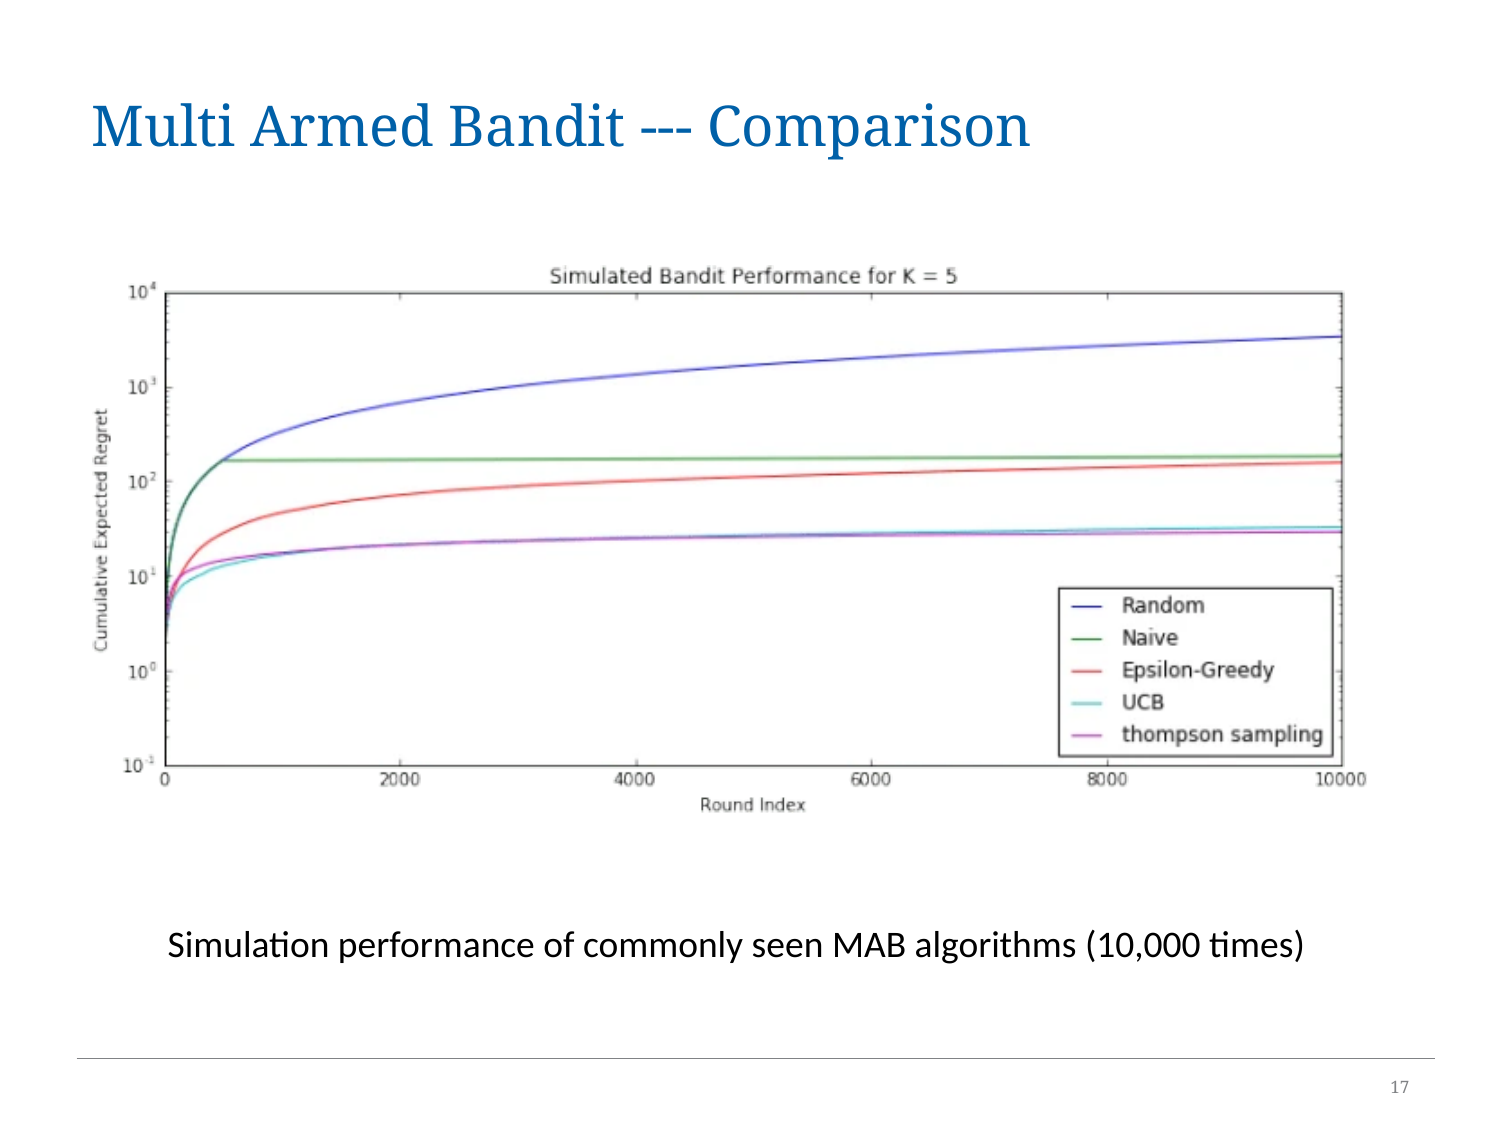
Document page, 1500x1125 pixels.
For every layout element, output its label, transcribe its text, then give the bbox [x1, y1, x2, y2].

title Multi Armed Bandit --- Comparison [76, 54, 1427, 194]
picture [83, 254, 1381, 827]
slide_number 17 [1175, 1057, 1425, 1118]
text_box Simulation performance of commonly seen MAB algorithms (10,000 times) [152, 912, 1373, 973]
